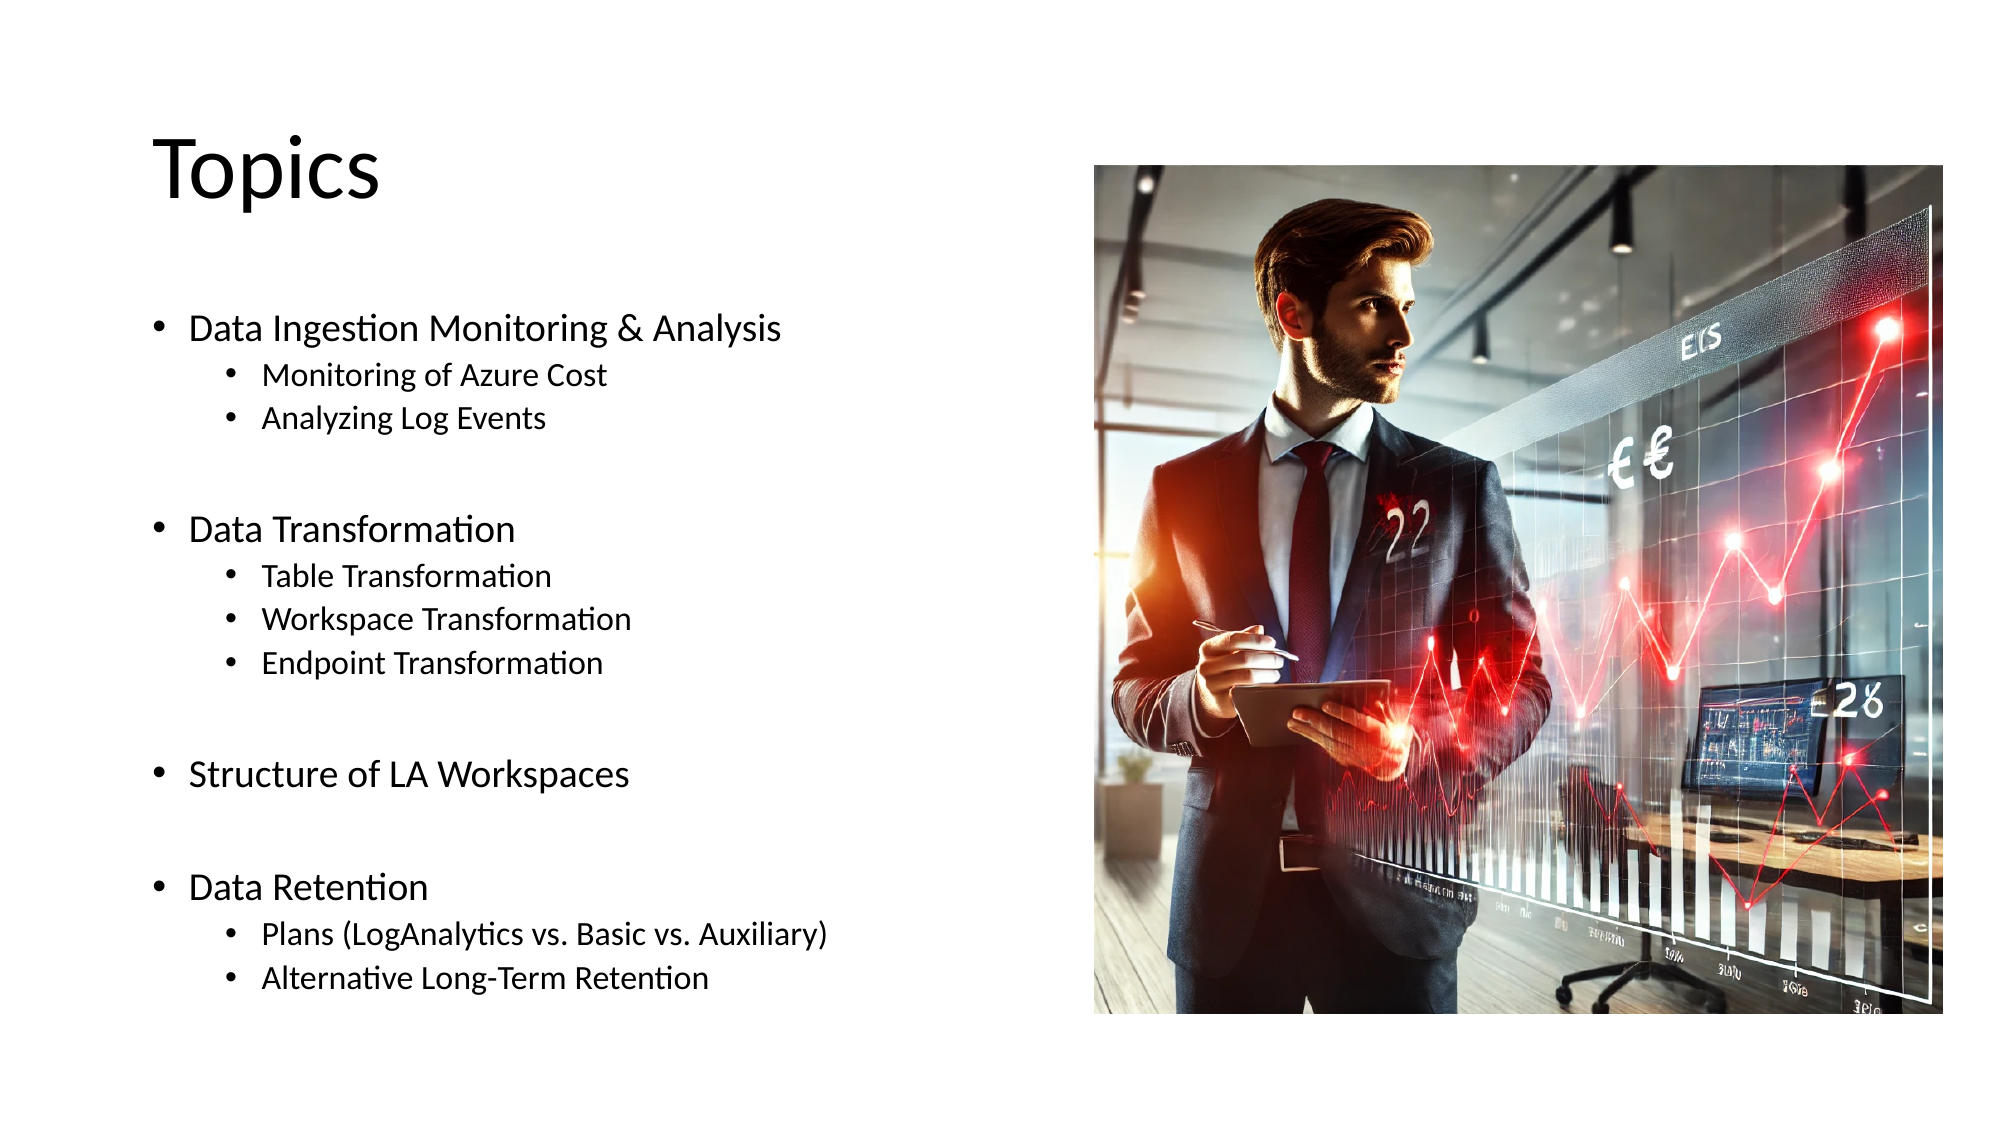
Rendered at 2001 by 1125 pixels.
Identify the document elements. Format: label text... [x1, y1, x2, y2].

title Topics [137, 59, 1863, 278]
picture [1094, 165, 1943, 1014]
list Data Ingestion Monitoring & Analysis Monitoring of Azure Cost Analyzing Log Events Data Transformation Table Transformation Workspace Transformation Endpoint Transformation Structure of LA Workspaces Data Retention Plans (LogAnalytics vs. Basic vs. Auxiliary) Alternative Long-Term Retention [137, 299, 988, 1014]
